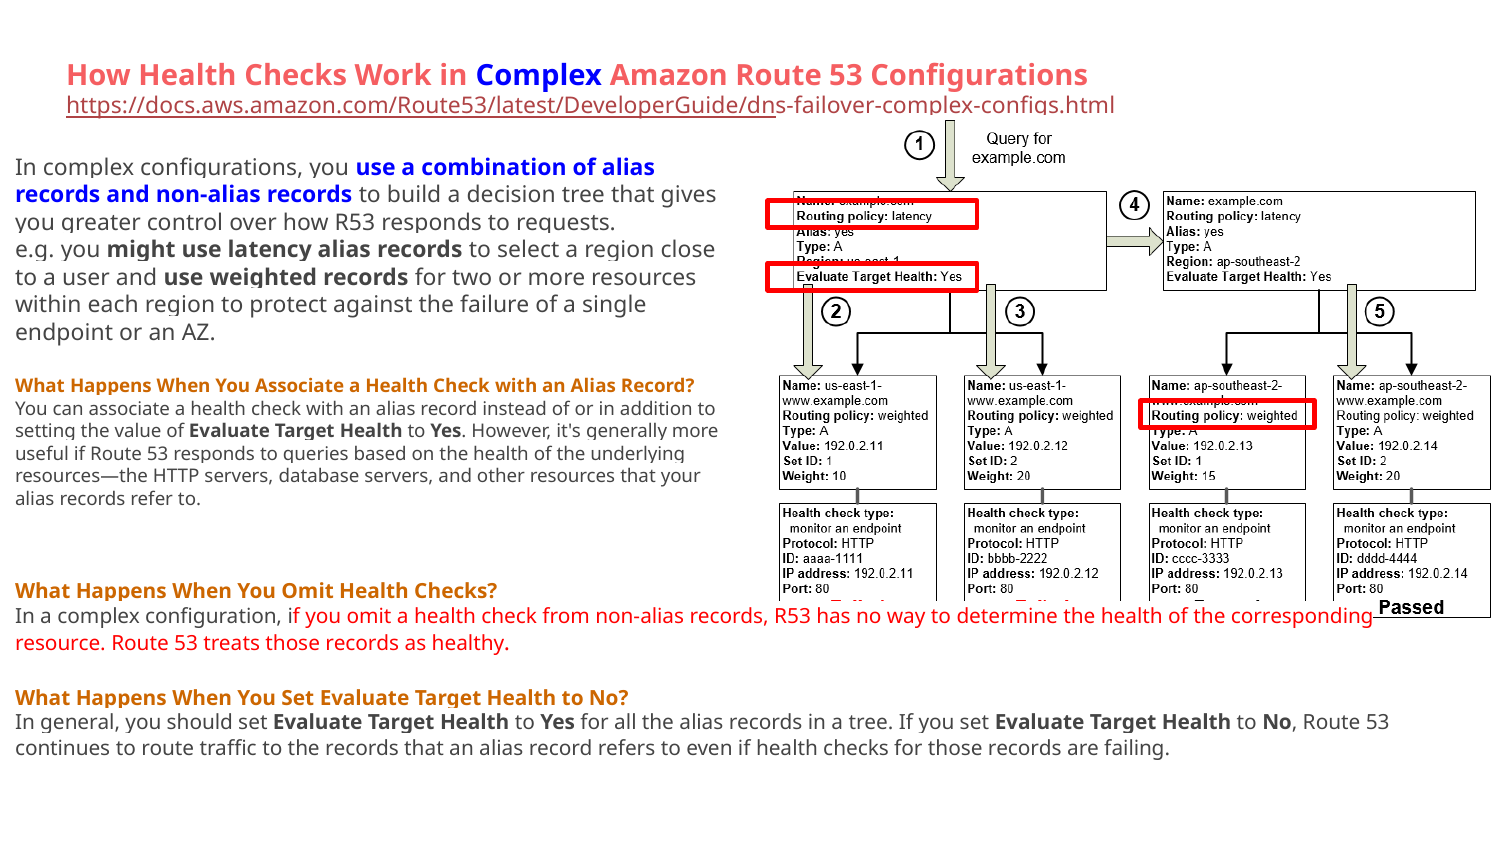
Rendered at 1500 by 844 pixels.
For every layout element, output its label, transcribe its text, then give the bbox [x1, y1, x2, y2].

title How Health Checks Work in Complex Amazon Route 53 Configurations https://docs.aws.amazon.com/Route53/latest/DeveloperGuide/dns-failover-complex-configs.html [51, 41, 1392, 166]
text_box In complex configurations, you use a combination of alias records and non-alias records to build a decision tree that gives you greater control over how R53 responds to requests. e.g. you might use latency alias records to select a region close to a user and use weighted records for two or more resources within each region to protect against the failure of a single endpoint or an AZ. What Happens When You Associate a Health Check with an Alias Record? You can associate a health check with an alias record instead of or in addition to setting the value of Evaluate Target Health to Yes. However, it's generally more useful if Route 53 responds to queries based on the health of the underlying resources—the HTTP servers, database servers, and other resources that your alias records refer to. [0, 137, 753, 562]
text_box [767, 200, 771, 228]
picture [776, 114, 1492, 620]
text_box [767, 263, 771, 291]
text_box What Happens When You Omit Health Checks? In a complex configuration, if you omit a health check from non-alias records, R53 has no way to determine the health of the corresponding resource. Route 53 treats those records as healthy. What Happens When You Set Evaluate Target Health to No? In general, you should set Evaluate Target Health to Yes for all the alias records in a tree. If you set Evaluate Target Health to No, Route 53 continues to route traffic to the records that an alias record refers to even if health checks for those records are failing. [0, 562, 1445, 789]
